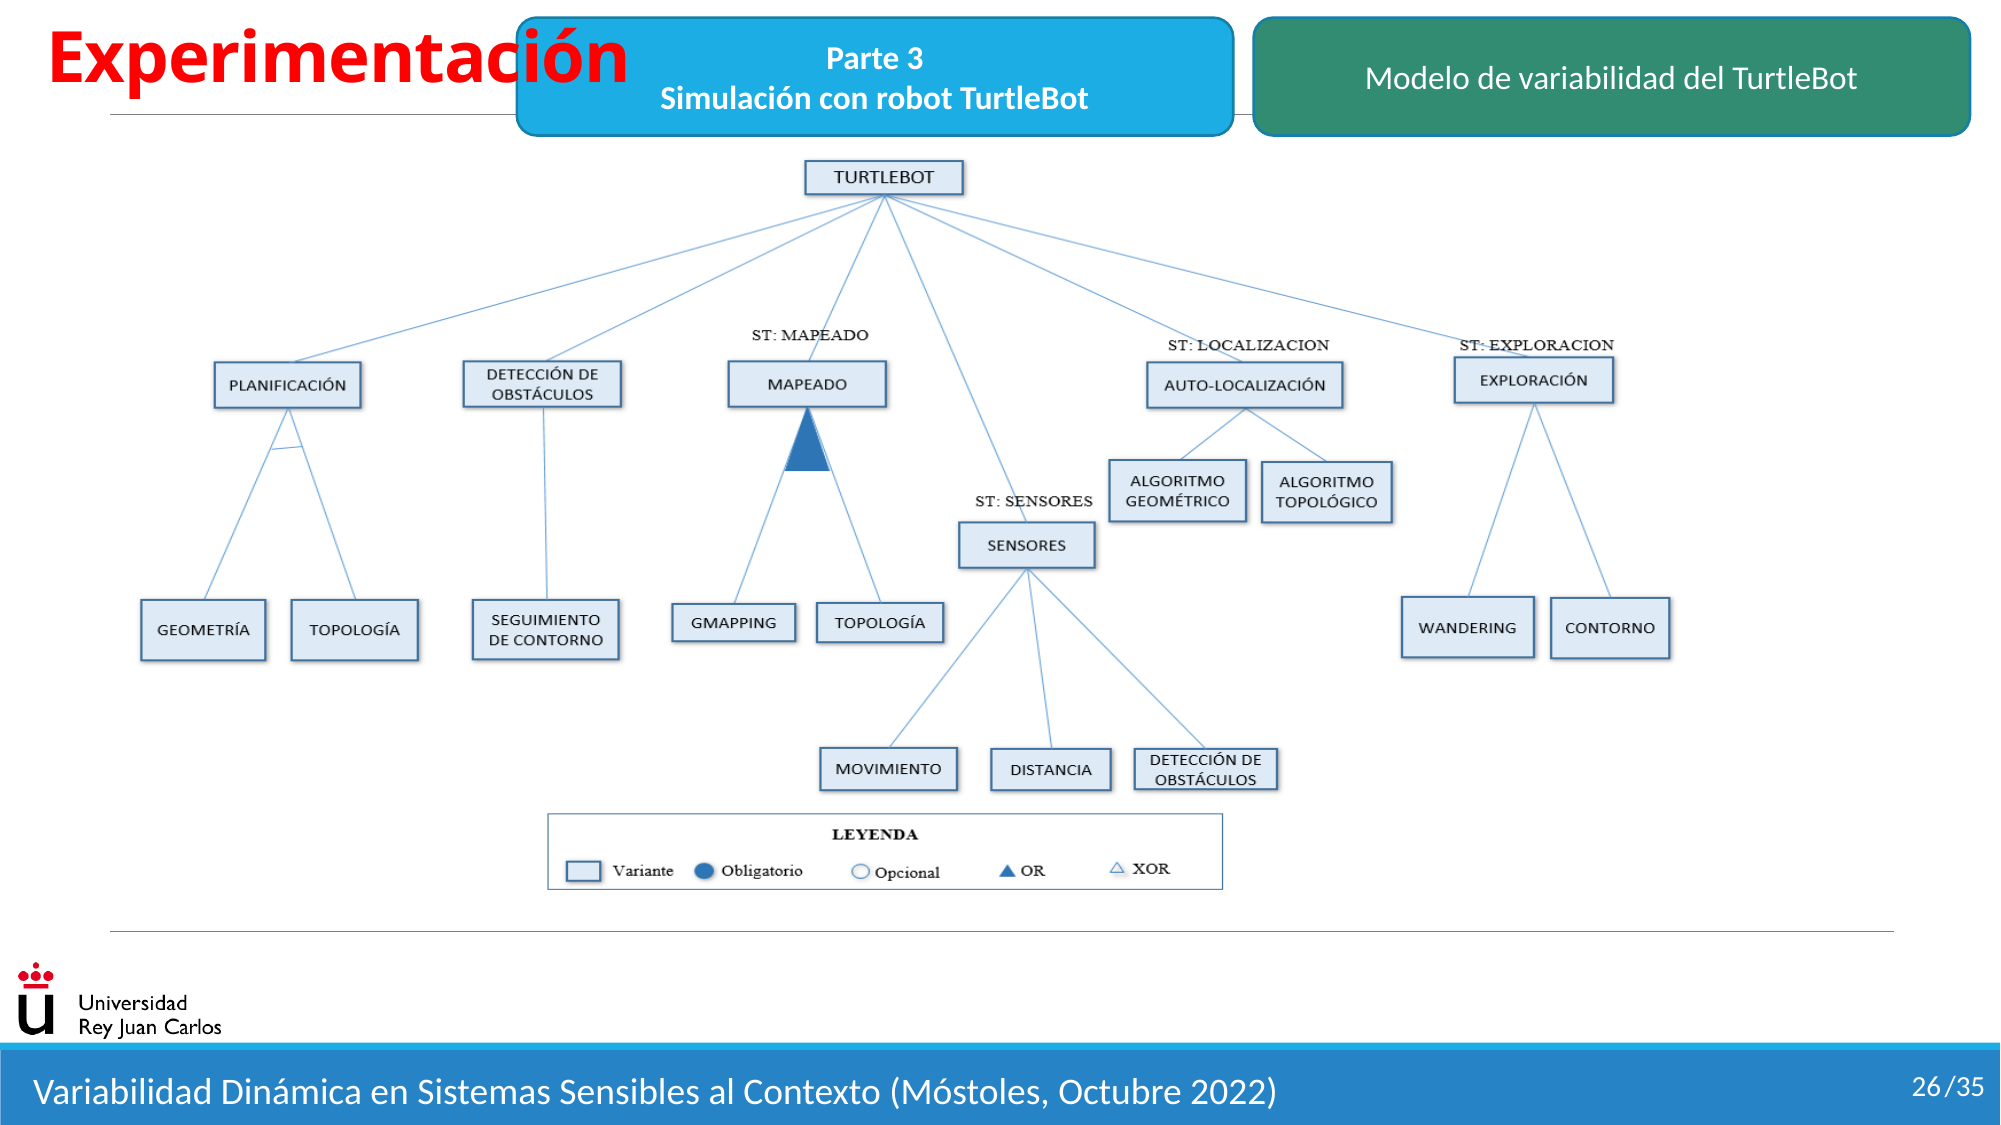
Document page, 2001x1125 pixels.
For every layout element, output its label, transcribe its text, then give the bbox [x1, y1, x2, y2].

text_box Modelo de variabilidad del TurtleBot [1252, 16, 1972, 137]
title Experimentación [31, 17, 1682, 105]
text_box 26 [1835, 1059, 1956, 1110]
picture [18, 961, 222, 1040]
picture [130, 152, 1682, 912]
text_box Parte 3 Simulación con robot TurtleBot [515, 105, 1235, 137]
